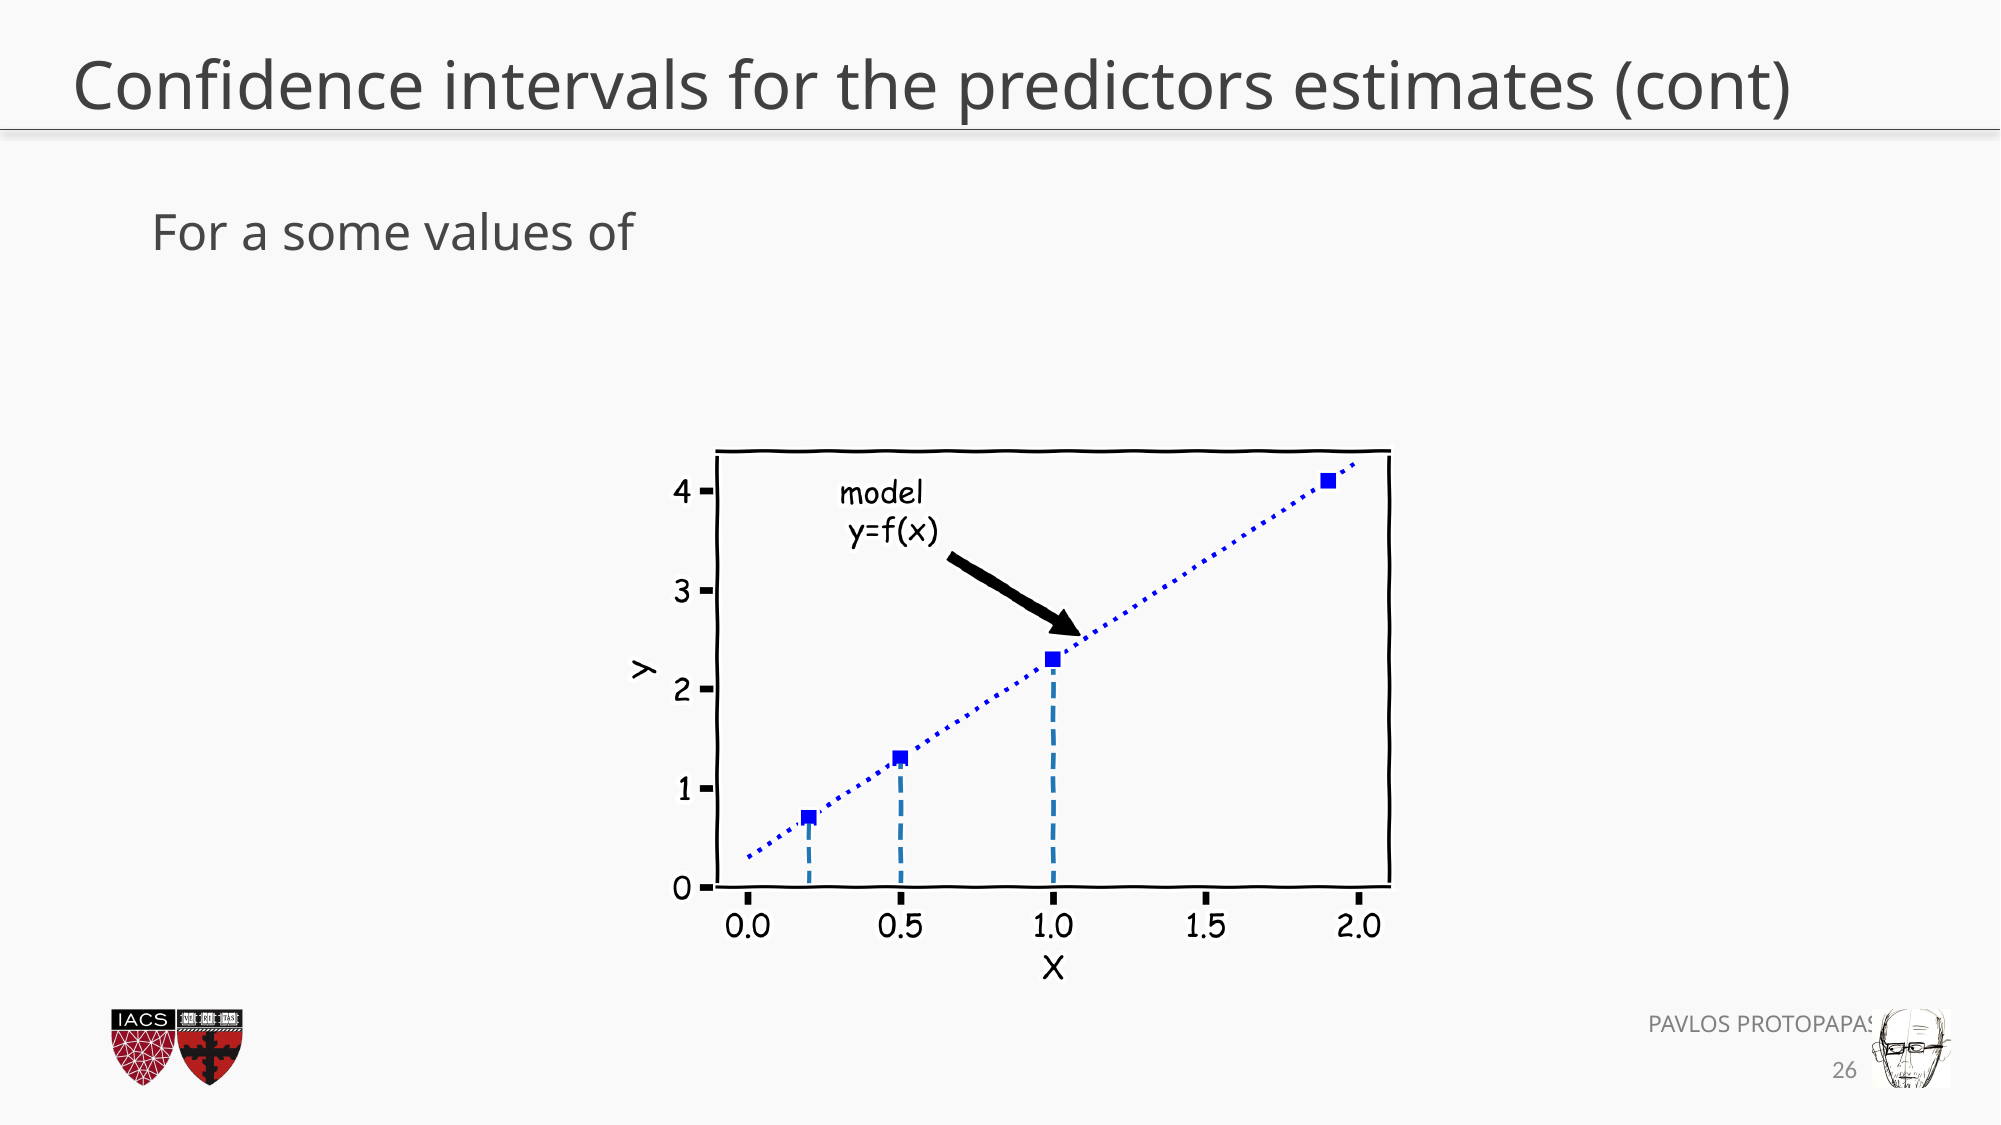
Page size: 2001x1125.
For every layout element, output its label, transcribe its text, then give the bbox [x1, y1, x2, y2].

picture [524, 374, 1486, 1016]
picture [109, 1009, 243, 1086]
title Confidence intervals for the predictors estimates (cont) [57, 35, 1943, 162]
slide_number 25 [1405, 1038, 1873, 1099]
picture [1872, 1009, 1951, 1088]
